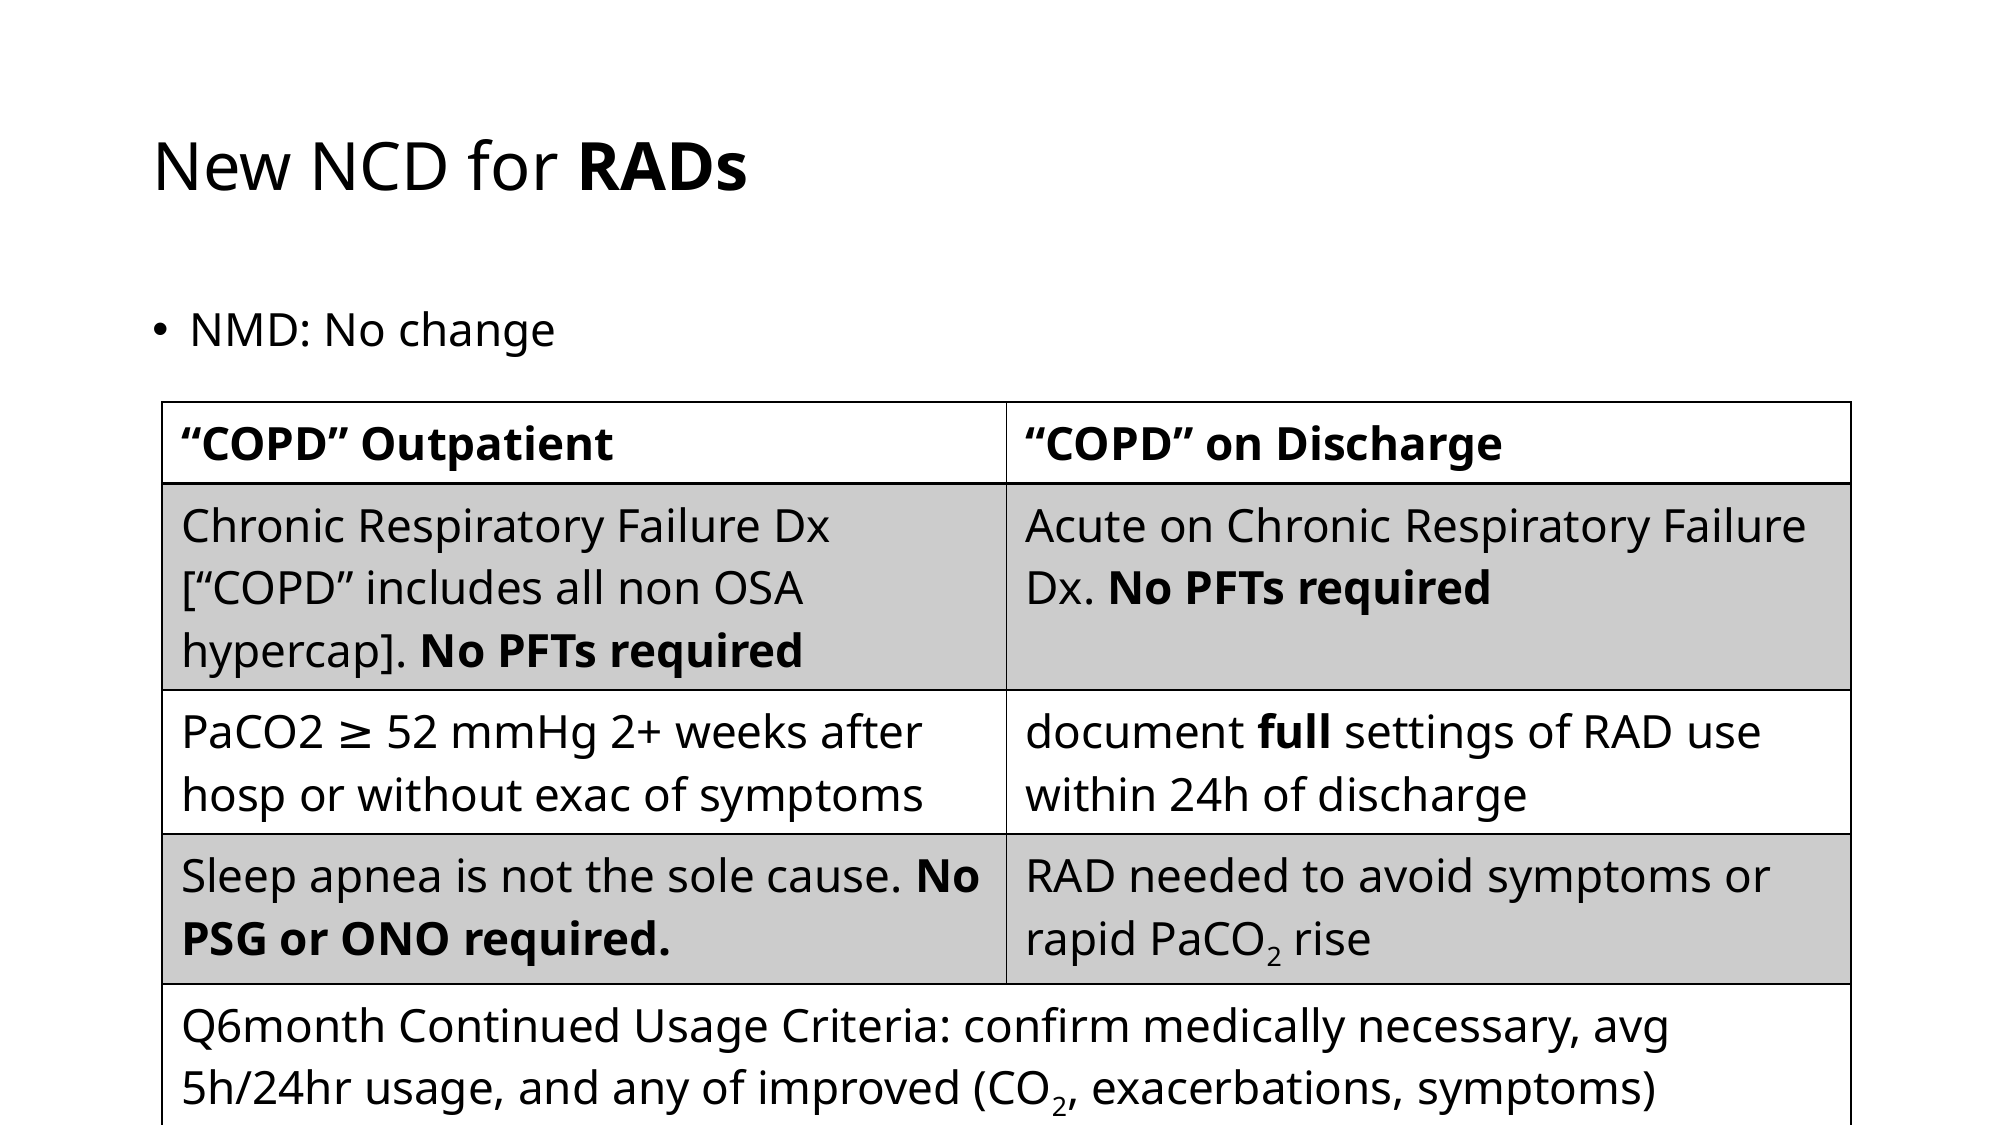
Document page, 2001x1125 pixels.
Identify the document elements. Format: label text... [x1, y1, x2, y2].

table_cell Acute on Chronic Respiratory Failure Dx. No PFTs required [1007, 485, 1850, 689]
table_header “COPD” on Discharge [1007, 403, 1850, 482]
table_cell PaCO2 ≥ 52 mmHg 2+ weeks after hosp or without exac of symptoms [163, 691, 1006, 833]
title New NCD for RADs [137, 59, 1863, 278]
list NMD: No change [137, 299, 1863, 1014]
table_cell document full settings of RAD use within 24h of discharge [1007, 691, 1850, 833]
table_cell RAD needed to avoid symptoms or rapid PaCO2 rise [1007, 835, 1850, 983]
table_cell Chronic Respiratory Failure Dx [“COPD” includes all non OSA hypercap]. No PFTs required [163, 485, 1006, 689]
table_cell Q6month Continued Usage Criteria: confirm medically necessary, avg 5h/24hr usage, and any of improved (CO2, exacerbations, symptoms) [163, 985, 1850, 1125]
table_cell Sleep apnea is not the sole cause. No PSG or ONO required. [163, 835, 1006, 983]
table_header “COPD” Outpatient [163, 403, 1006, 482]
